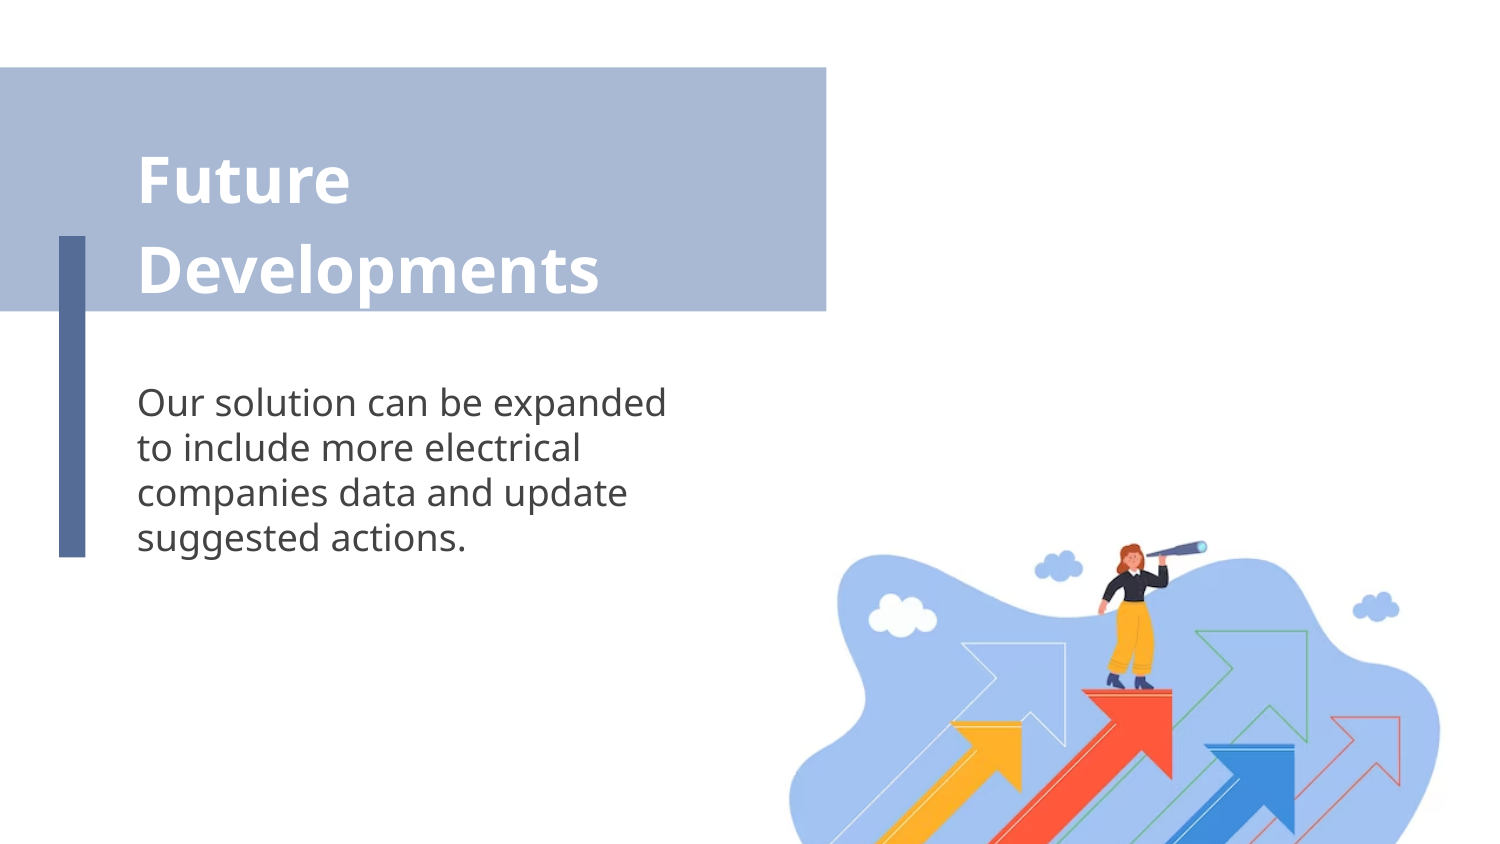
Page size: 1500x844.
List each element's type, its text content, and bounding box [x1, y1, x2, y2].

picture [749, 511, 1486, 844]
text_box [0, 67, 827, 312]
text_box [59, 236, 86, 558]
text_box Future Developments [121, 112, 695, 321]
text_box Our solution can be expanded to include more electrical companies data and update suggested actions. [121, 364, 695, 558]
